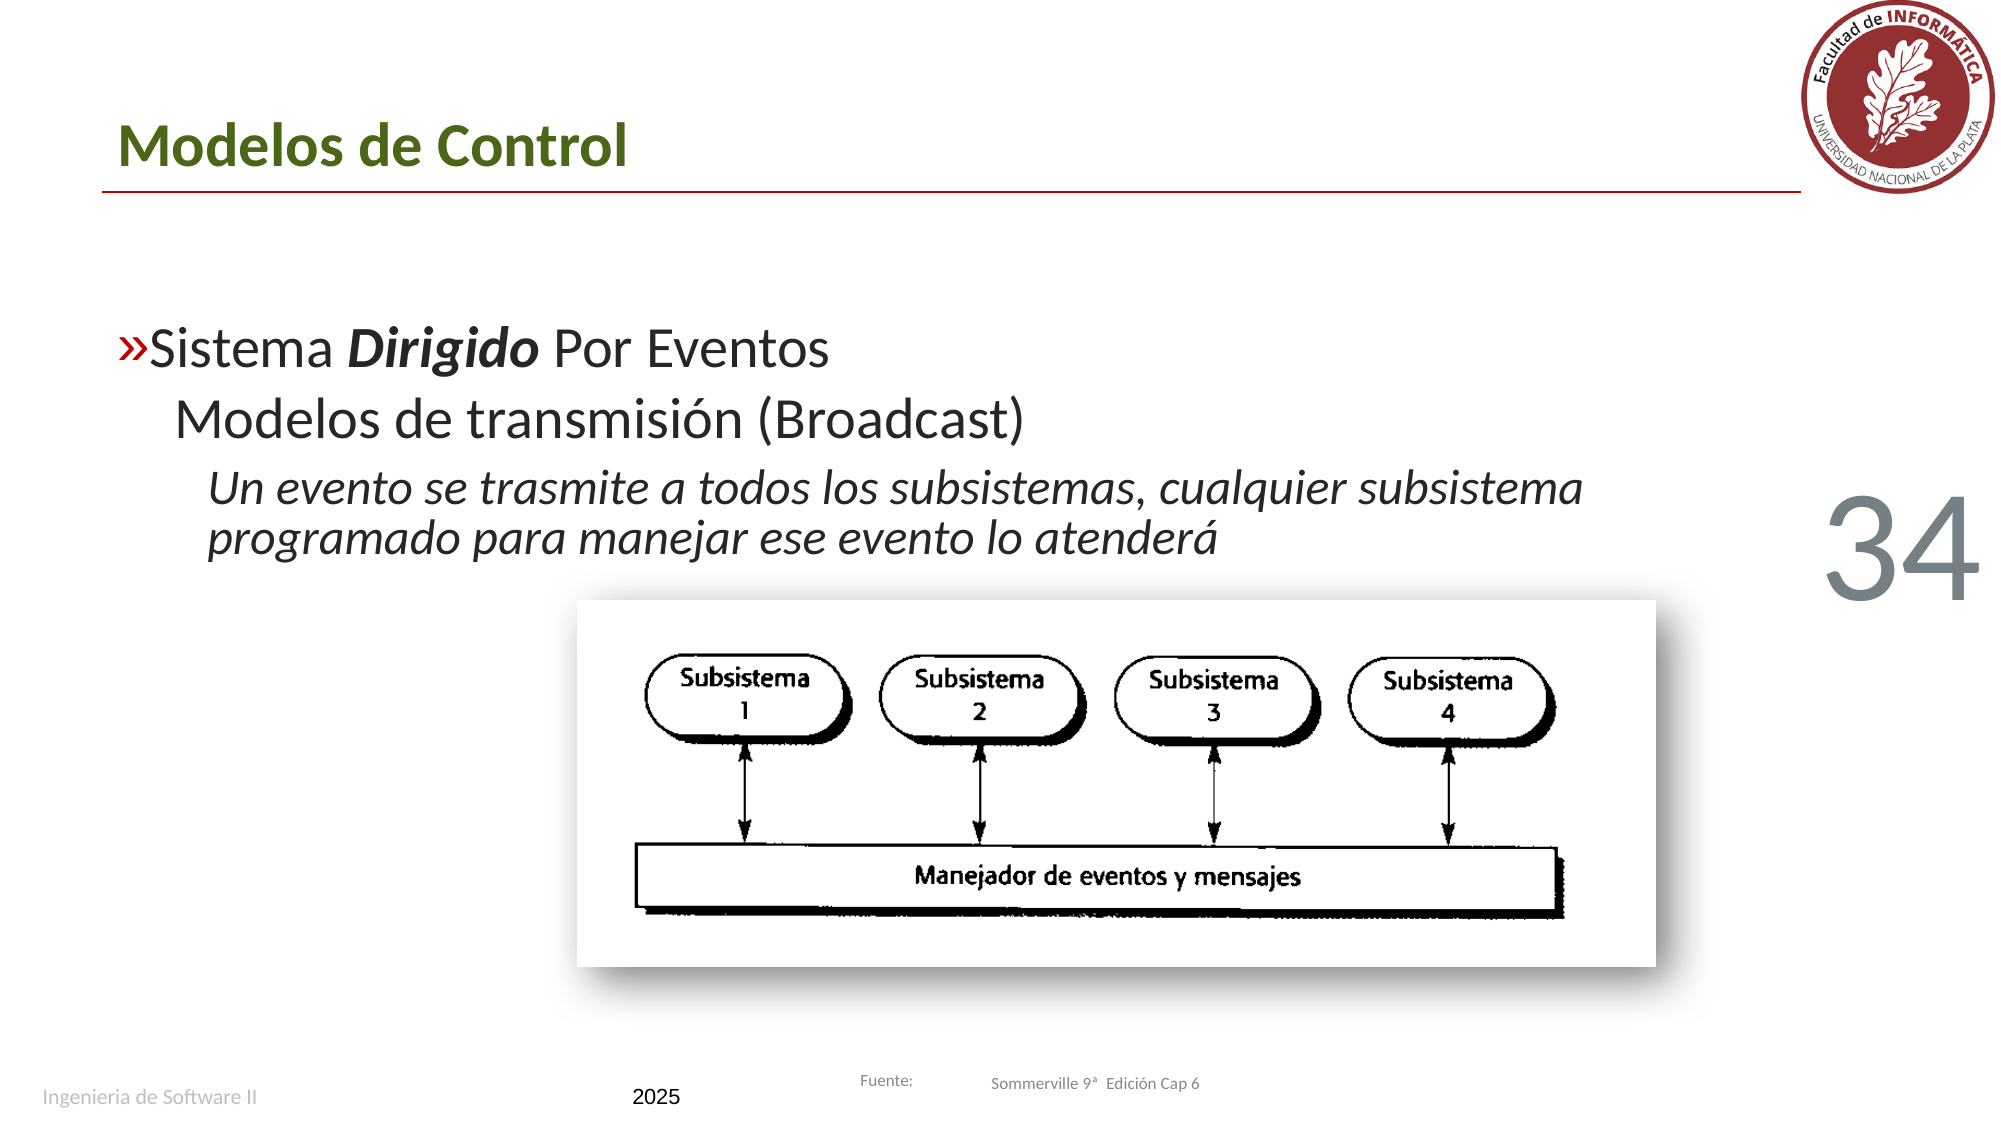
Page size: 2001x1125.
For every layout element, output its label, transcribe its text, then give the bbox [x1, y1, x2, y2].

list Sistema Dirigido Por Eventos Modelos de transmisión (Broadcast) Un evento se trasmite a todos los subsistemas, cualquier subsistema programado para manejar ese evento lo atenderá [102, 312, 1709, 1047]
list Sommerville 9ª Edición Cap 6 [976, 1067, 1332, 1118]
footer Ingenieria de Software II [27, 1075, 382, 1111]
picture [1801, 0, 2000, 195]
picture [576, 600, 1656, 967]
title Modelos de Control [102, 54, 1790, 240]
slide_number 34 [1709, 467, 1998, 640]
